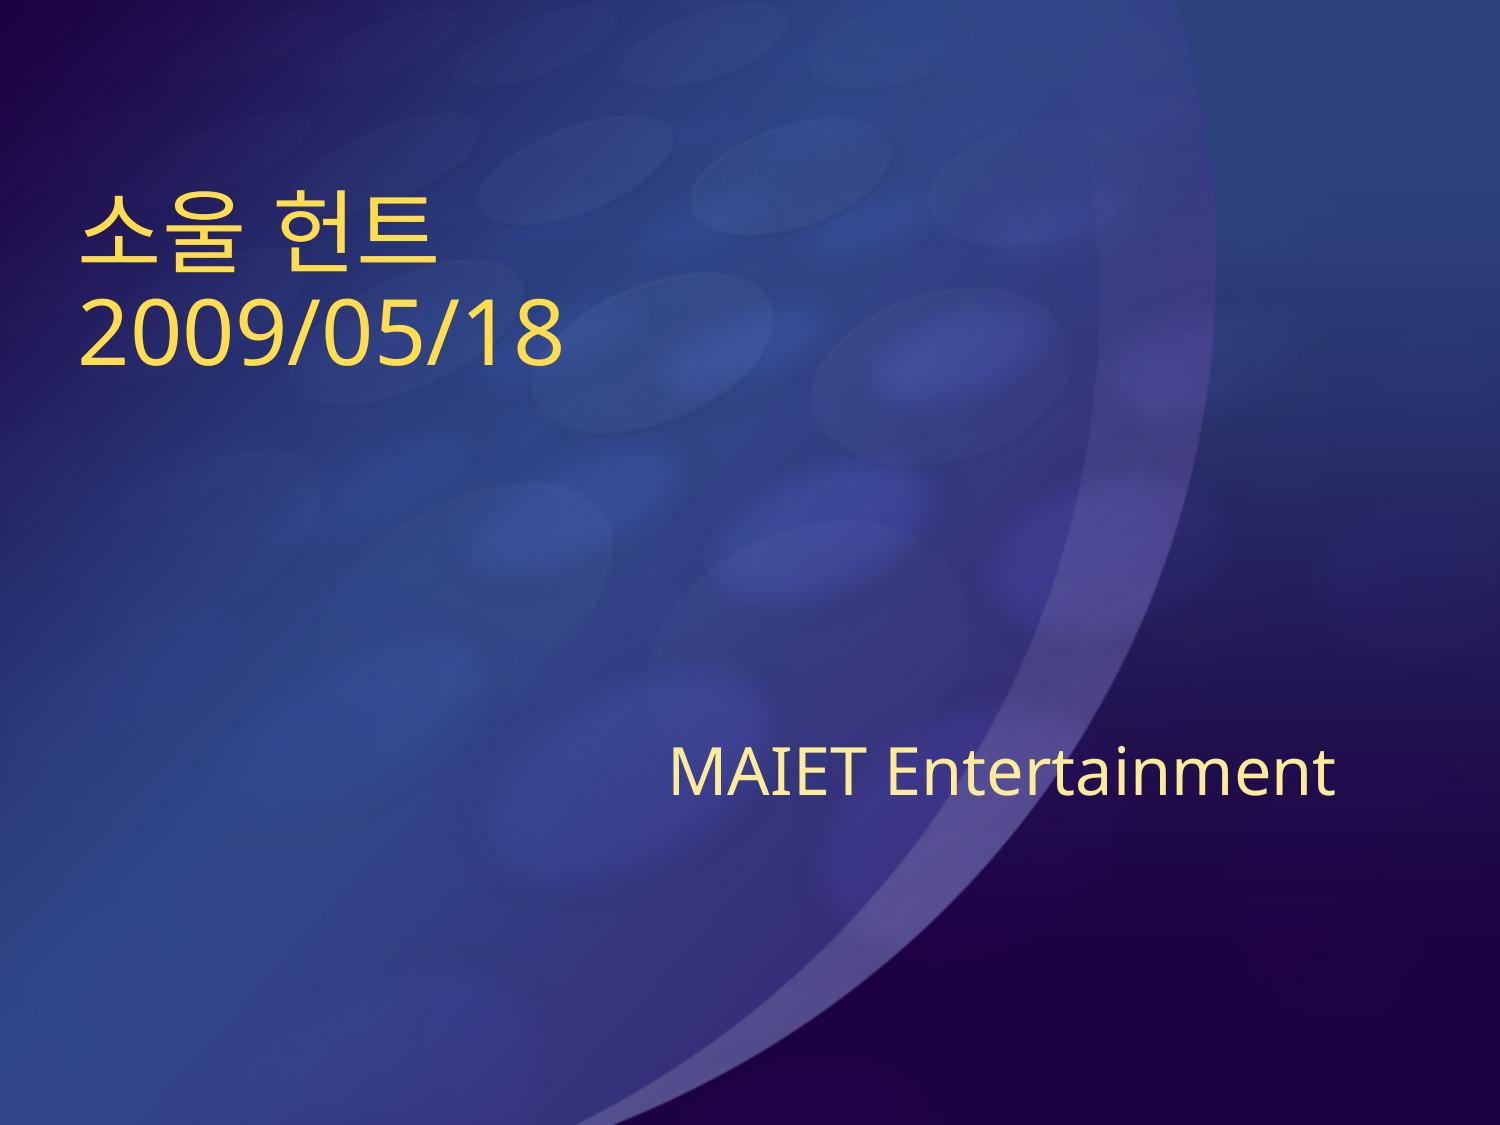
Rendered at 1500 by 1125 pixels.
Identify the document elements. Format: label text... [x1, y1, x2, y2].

subtitle MAIET Entertainment [62, 729, 1353, 818]
title 소울 헌트 2009/05/18 [62, 178, 1339, 394]
picture [0, 0, 1500, 1125]
